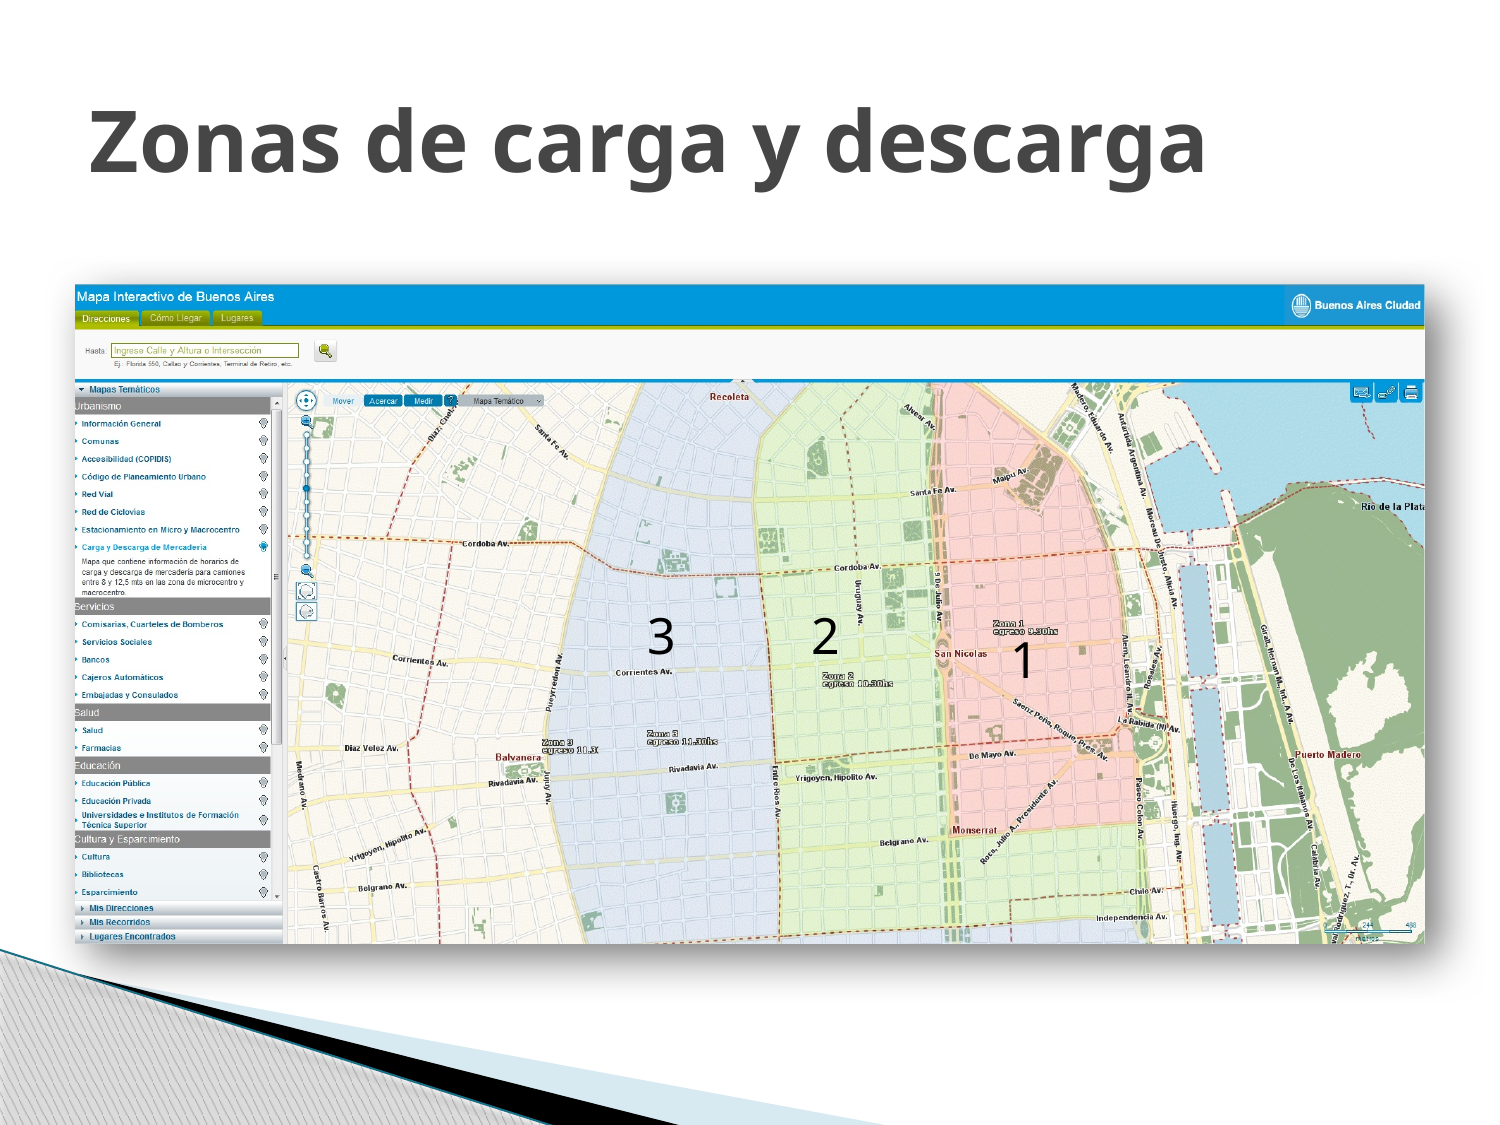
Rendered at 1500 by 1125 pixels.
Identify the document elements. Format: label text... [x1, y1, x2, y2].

title Zonas de carga y descarga [75, 45, 1425, 233]
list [74, 284, 1426, 944]
